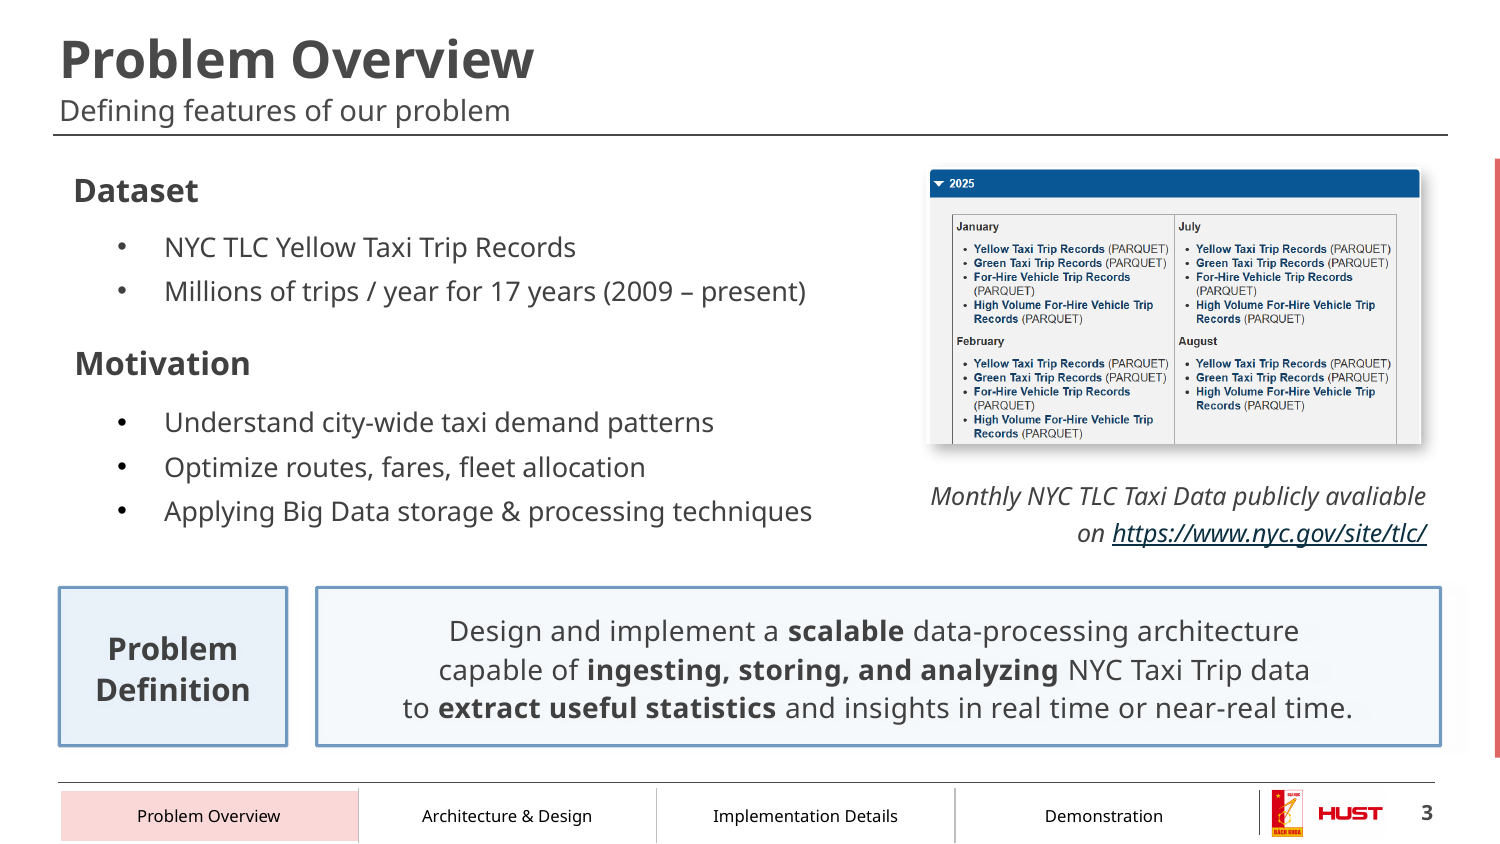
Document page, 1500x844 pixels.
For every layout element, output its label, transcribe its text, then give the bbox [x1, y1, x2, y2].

text_box Dataset [58, 162, 949, 217]
text_box Motivation [59, 335, 877, 390]
text_box Understand city-wide taxi demand patterns Optimize routes, fares, fleet allocation Applying Big Data storage & processing techniques [102, 395, 874, 534]
picture [1267, 785, 1386, 839]
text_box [59, 587, 1441, 747]
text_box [882, 167, 1443, 553]
text_box NYC TLC Yellow Taxi Trip Records Millions of trips / year for 17 years (2009 – present) [102, 219, 877, 315]
title Defining features of our problem [44, 77, 1442, 127]
